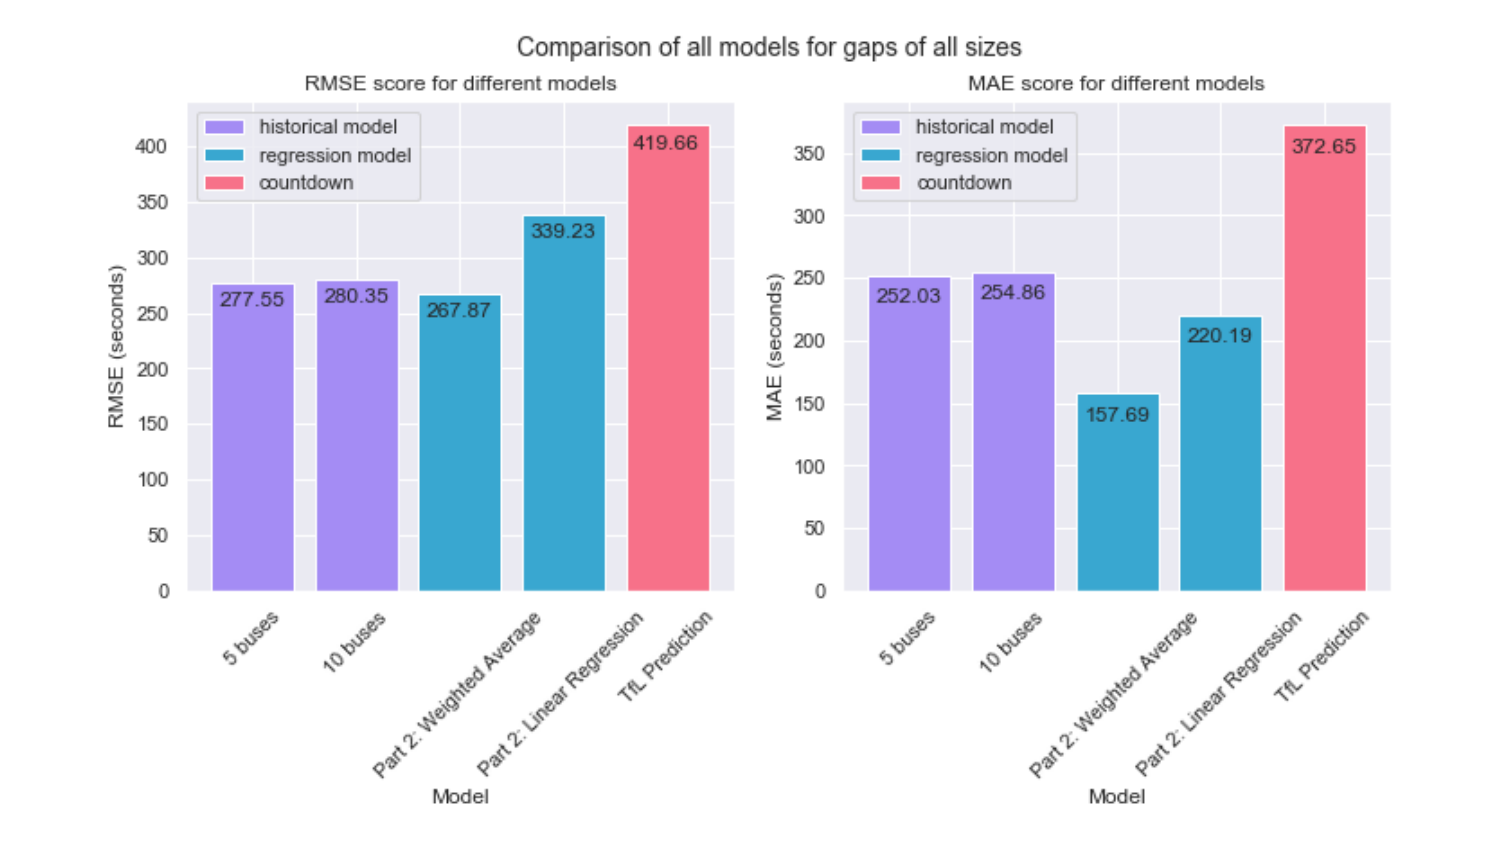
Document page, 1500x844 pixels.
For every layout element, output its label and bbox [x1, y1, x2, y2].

picture [98, 24, 1402, 820]
